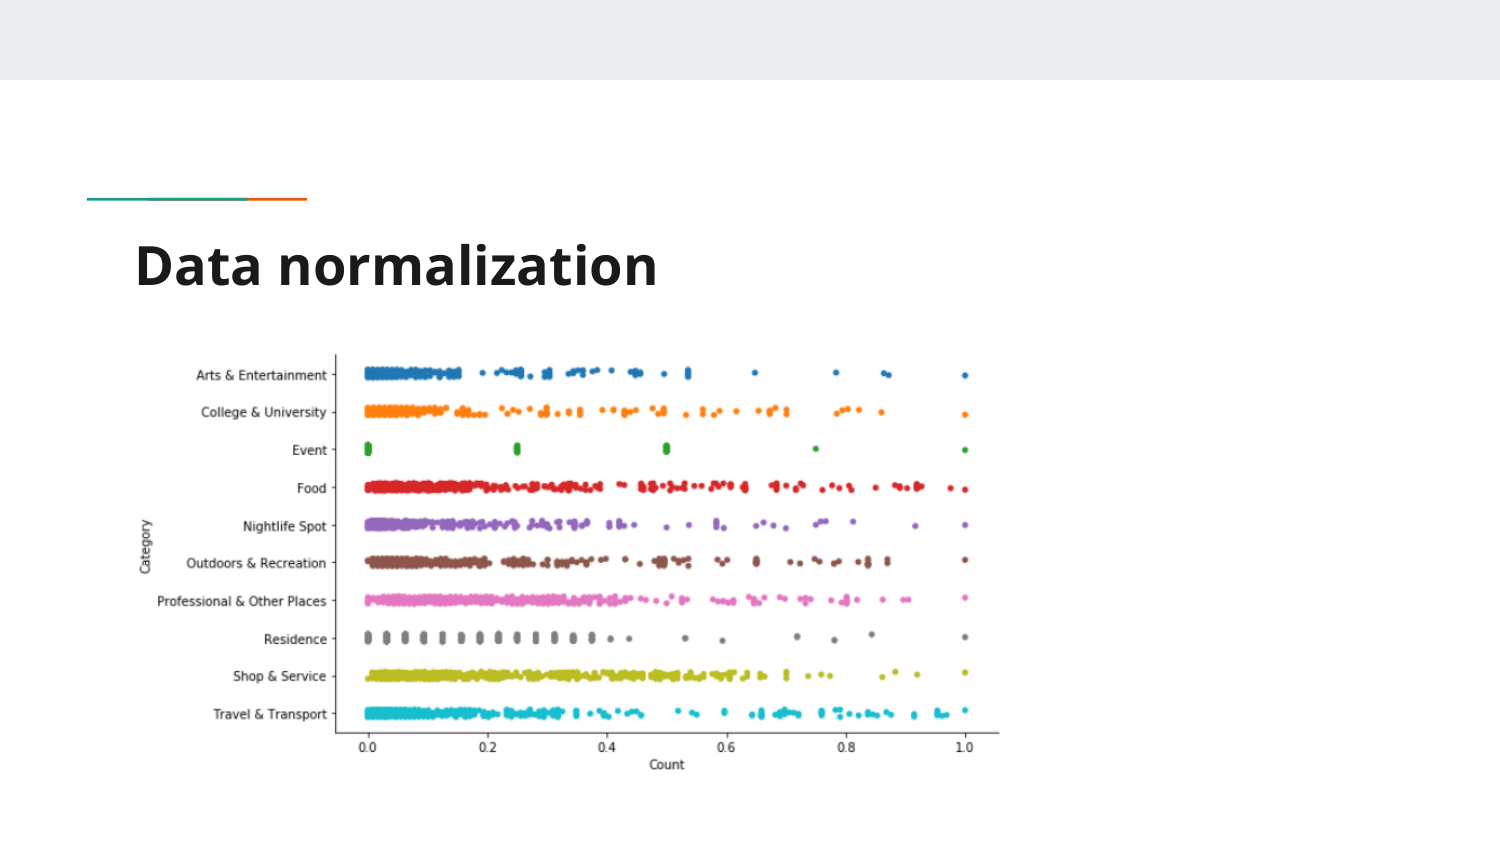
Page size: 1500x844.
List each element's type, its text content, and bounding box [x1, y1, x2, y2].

title Data normalization [119, 216, 1381, 305]
picture [119, 340, 1054, 797]
